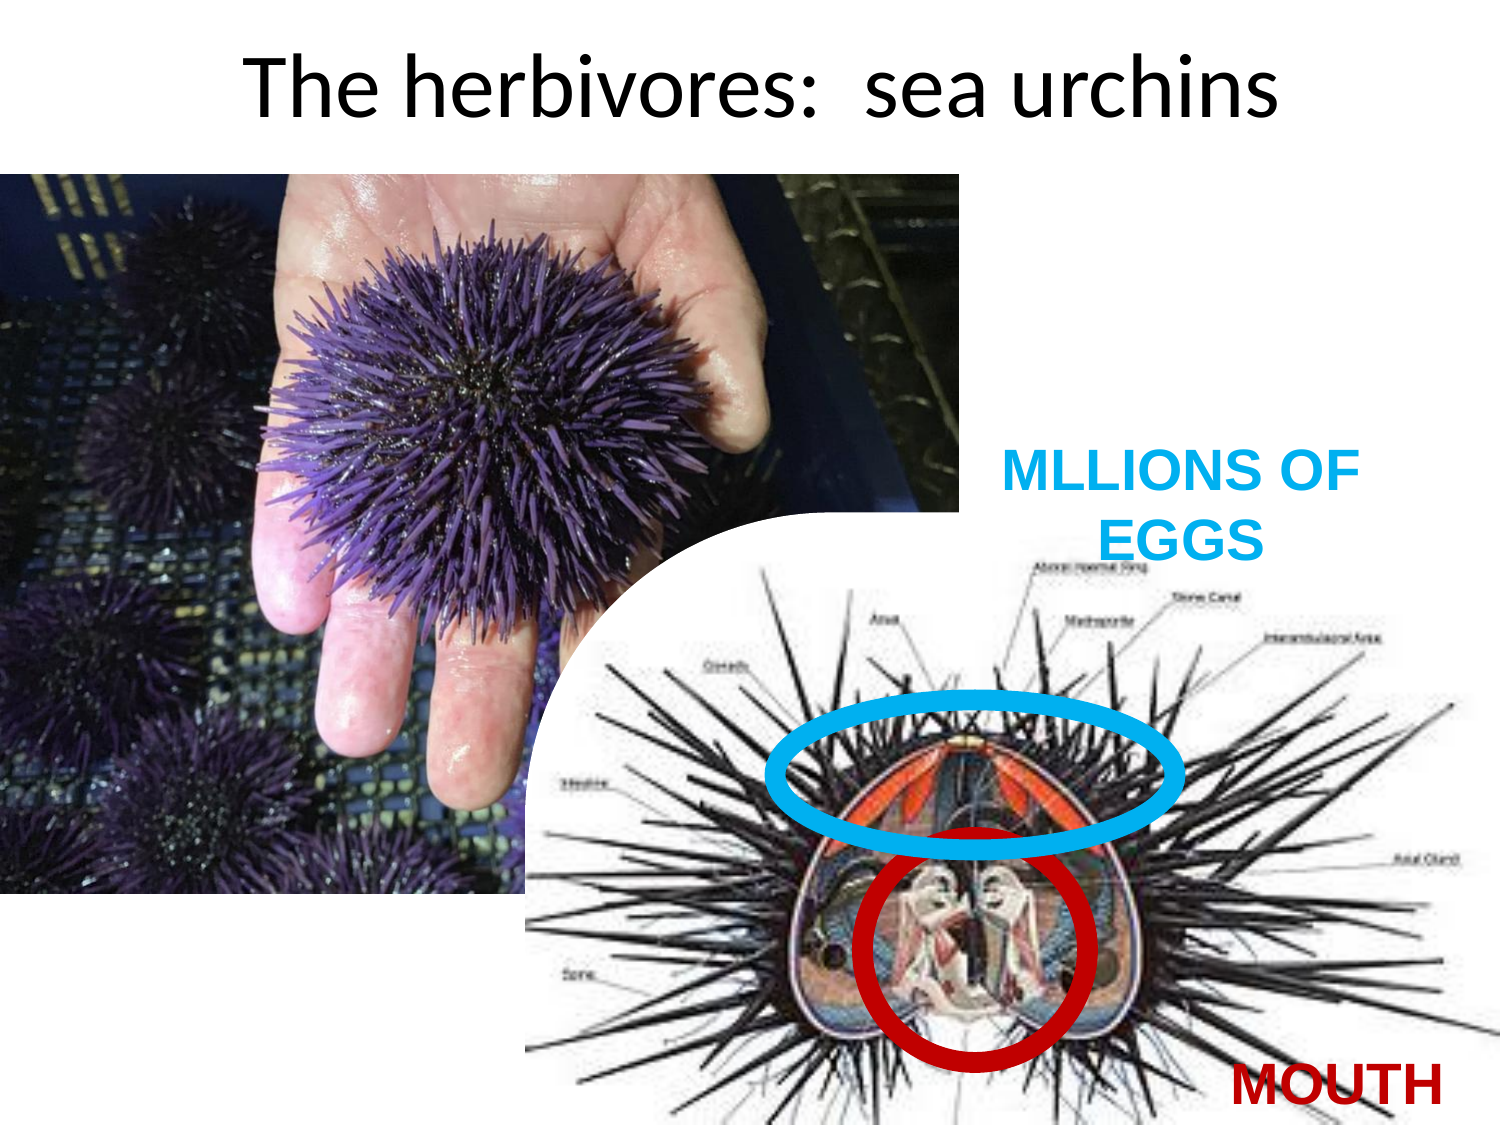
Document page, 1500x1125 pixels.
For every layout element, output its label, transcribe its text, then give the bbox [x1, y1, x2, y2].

picture [0, 174, 1500, 1125]
text_box MLLIONS OF EGGS [963, 424, 1400, 510]
title The herbivores: sea urchins [87, 0, 1438, 163]
